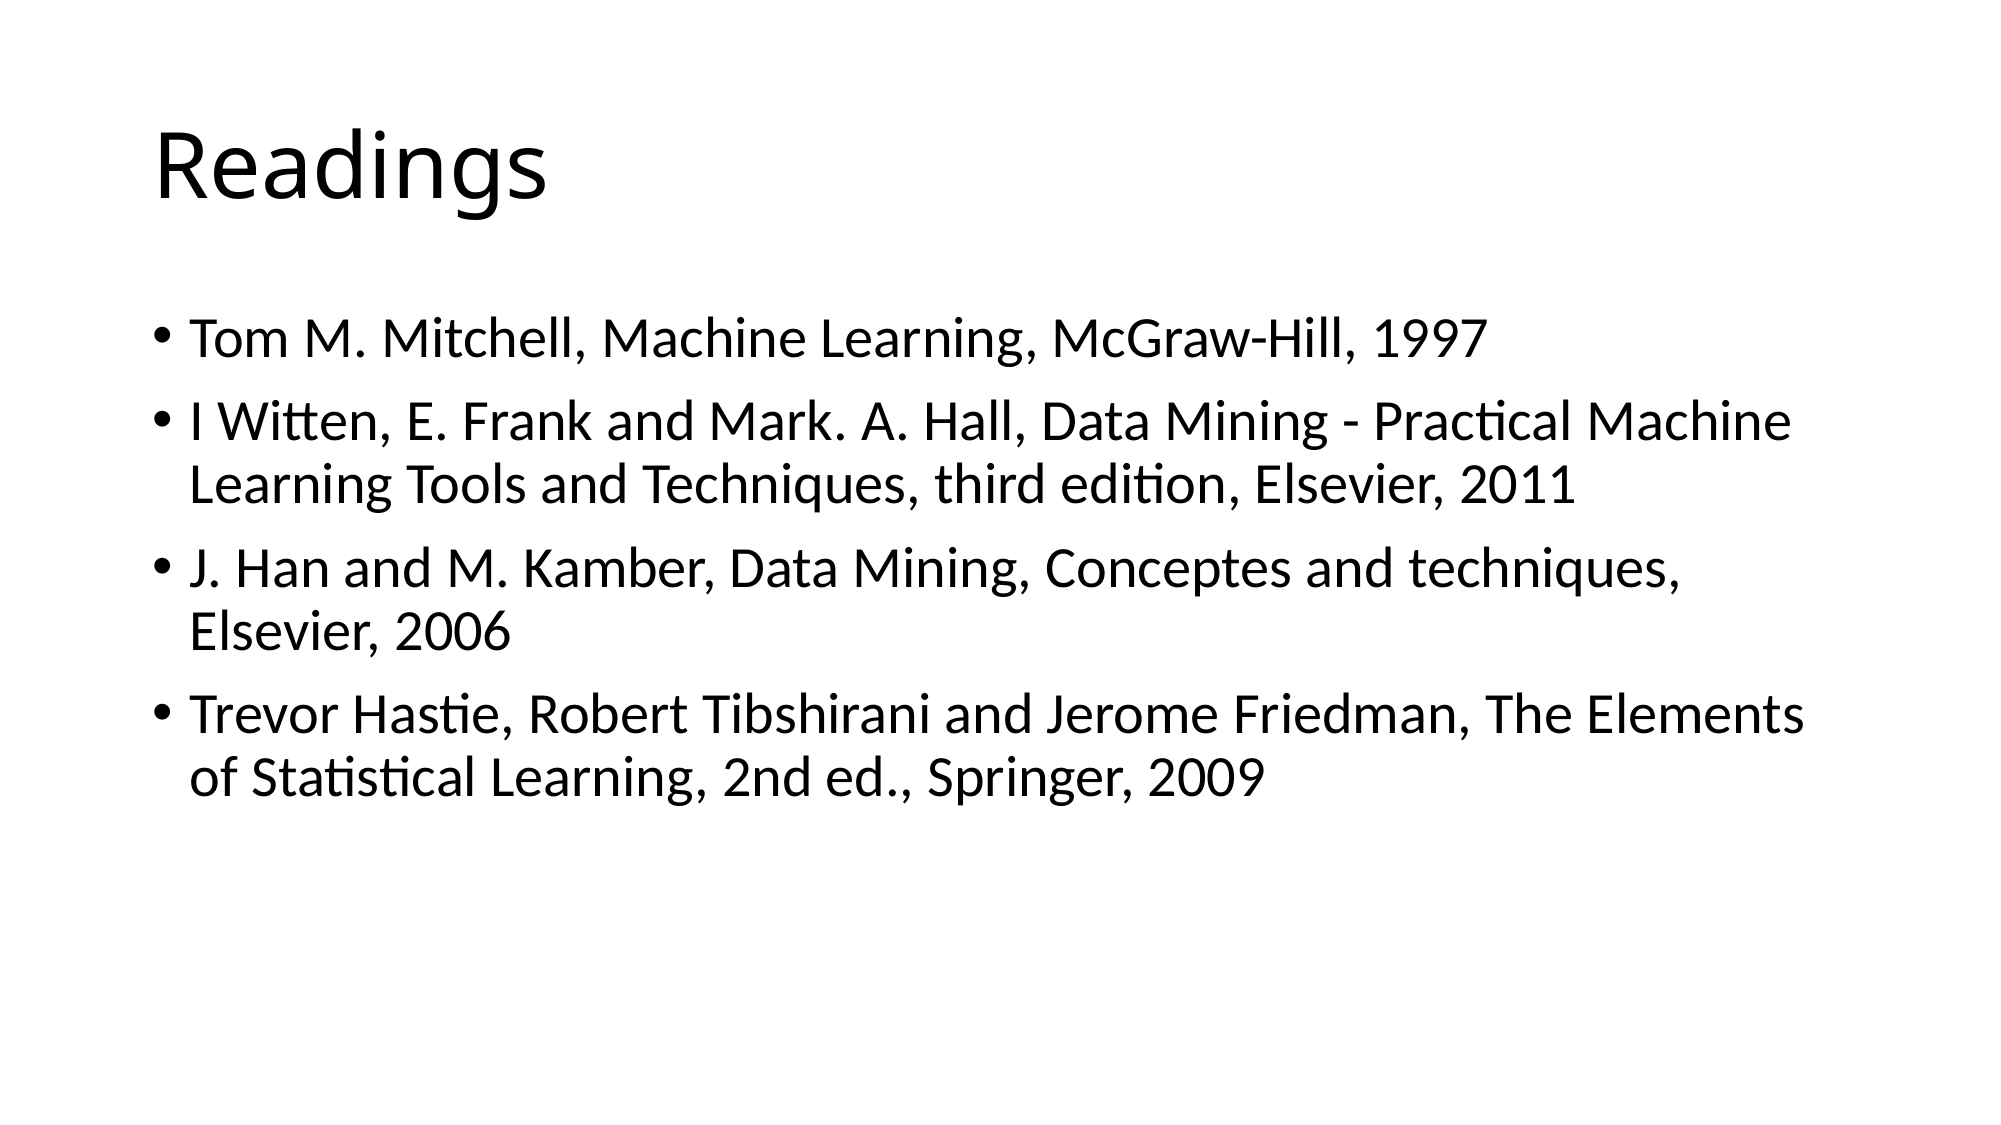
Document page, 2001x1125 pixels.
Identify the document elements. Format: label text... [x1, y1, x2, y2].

list Tom M. Mitchell, Machine Learning, McGraw-Hill, 1997 I Witten, E. Frank and Mark. A. Hall, Data Mining - Practical Machine Learning Tools and Techniques, third edition, Elsevier, 2011 J. Han and M. Kamber, Data Mining, Conceptes and techniques, Elsevier, 2006 Trevor Hastie, Robert Tibshirani and Jerome Friedman, The Elements of Statistical Learning, 2nd ed., Springer, 2009 [137, 299, 1863, 1014]
title Readings [137, 59, 1863, 278]
